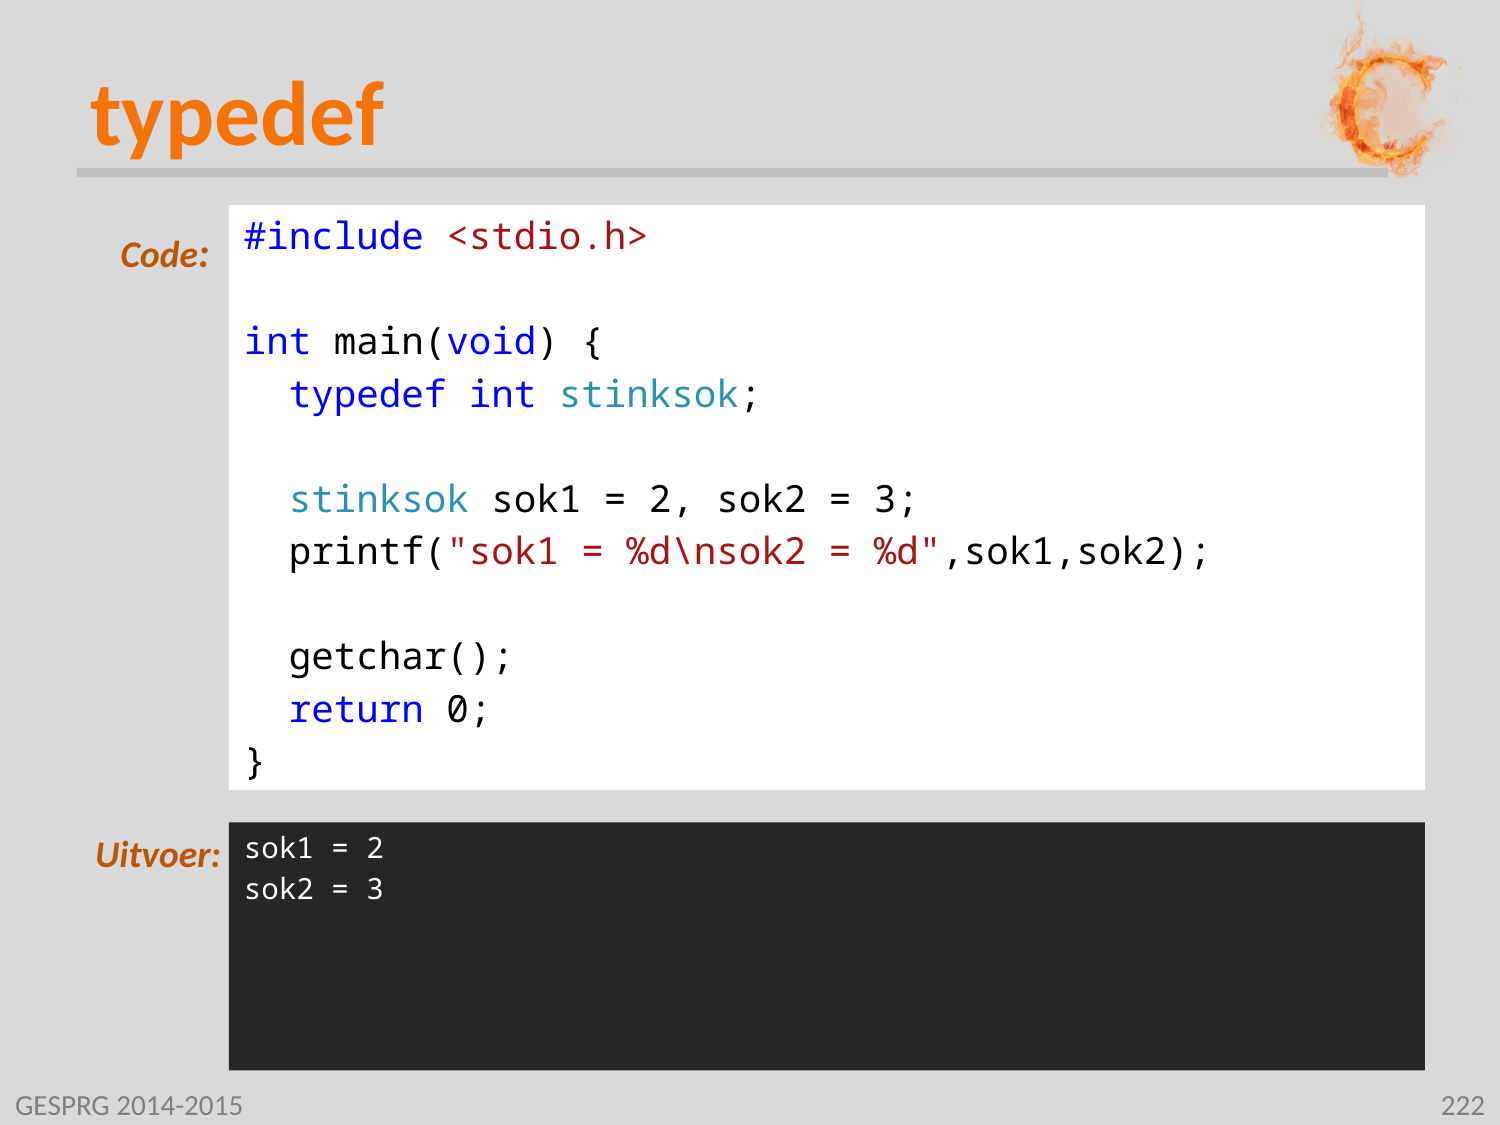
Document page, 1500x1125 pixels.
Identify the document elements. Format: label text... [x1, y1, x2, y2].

title typedef [75, 45, 1425, 173]
picture [1316, 0, 1471, 185]
list sok1 = 2 sok2 = 3 [228, 822, 1425, 1071]
slide_number GESPRG 2014-2015 [0, 1082, 350, 1125]
list #include <stdio.h> int main(void) { typedef int stinksok; stinksok sok1 = 2, sok2 = 3; printf("sok1 = %d\nsok2 = %d",sok1,sok2); getchar(); return 0; } [228, 204, 1425, 791]
slide_number 222 [1149, 1082, 1500, 1125]
